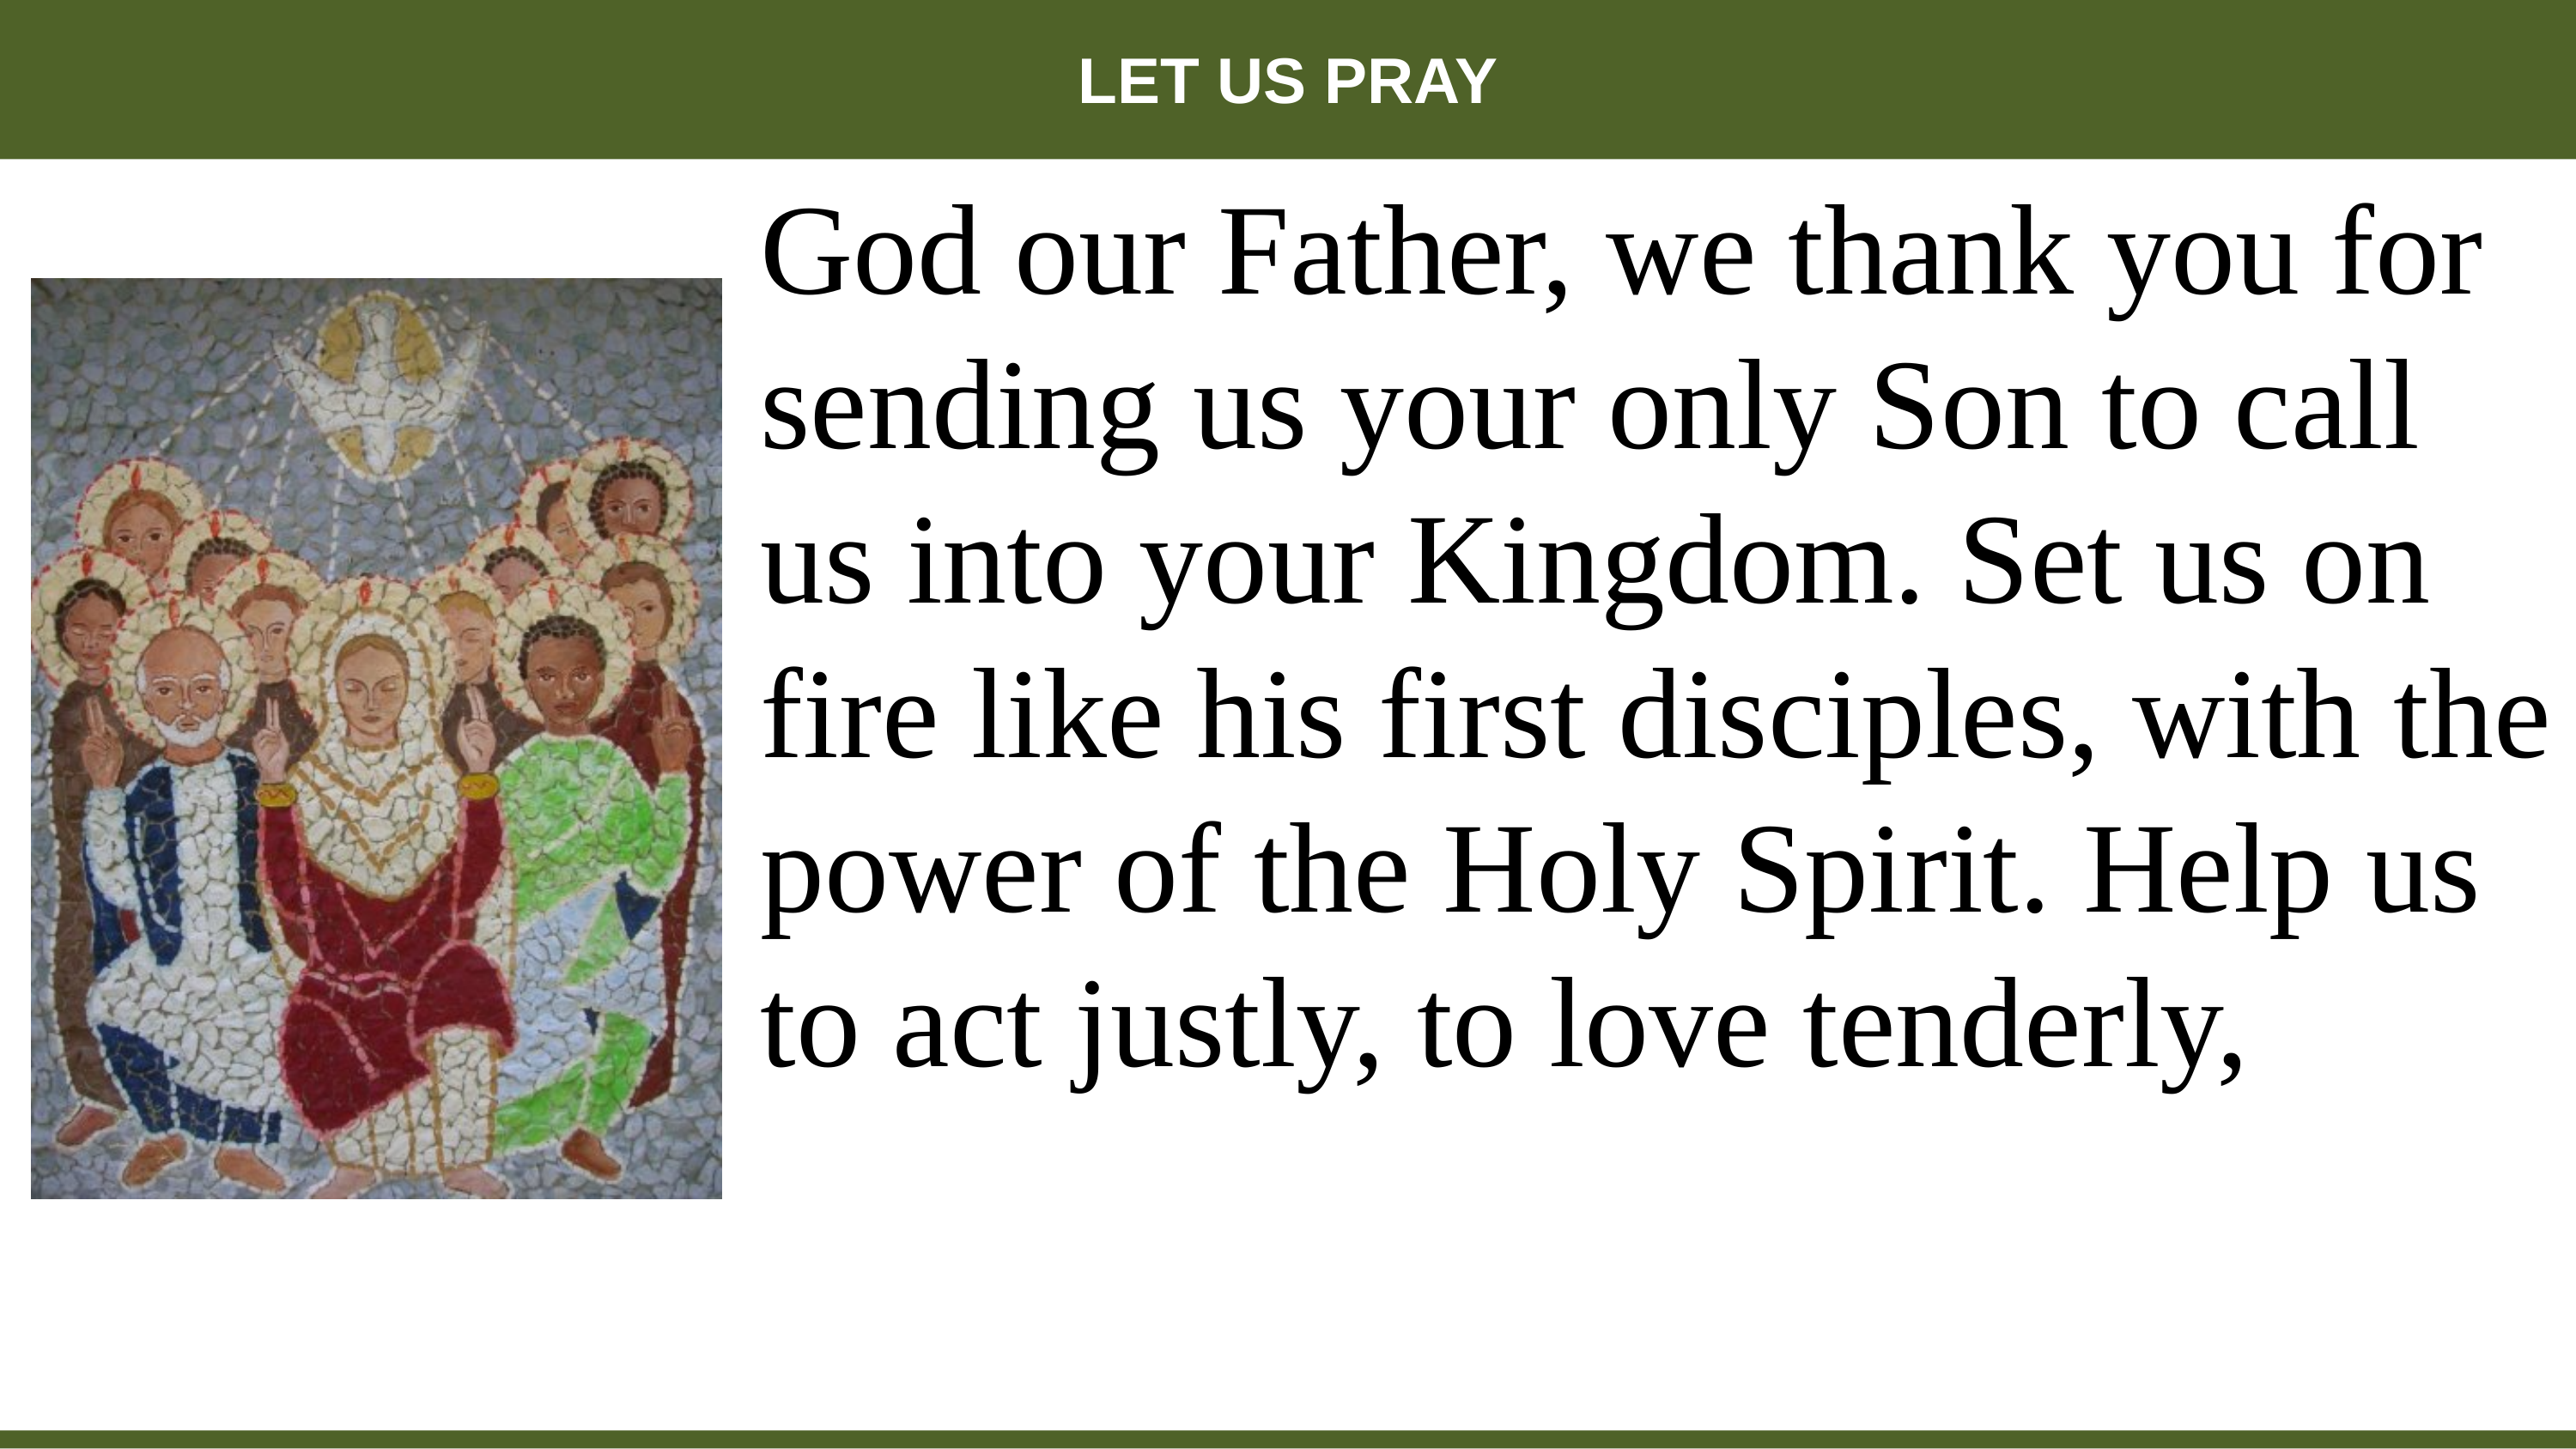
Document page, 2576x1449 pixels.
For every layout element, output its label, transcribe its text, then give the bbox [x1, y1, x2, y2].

picture [31, 278, 722, 1199]
text_box [0, 1430, 2576, 1449]
title Let us pray [0, 0, 2576, 160]
subtitle God our Father, we thank you for sending us your only Son to call us into your Kingdom. Set us on fire like his first disciples, with the power of the Holy Spirit. Help us to act justly, to love tenderly, [747, 159, 2576, 1413]
